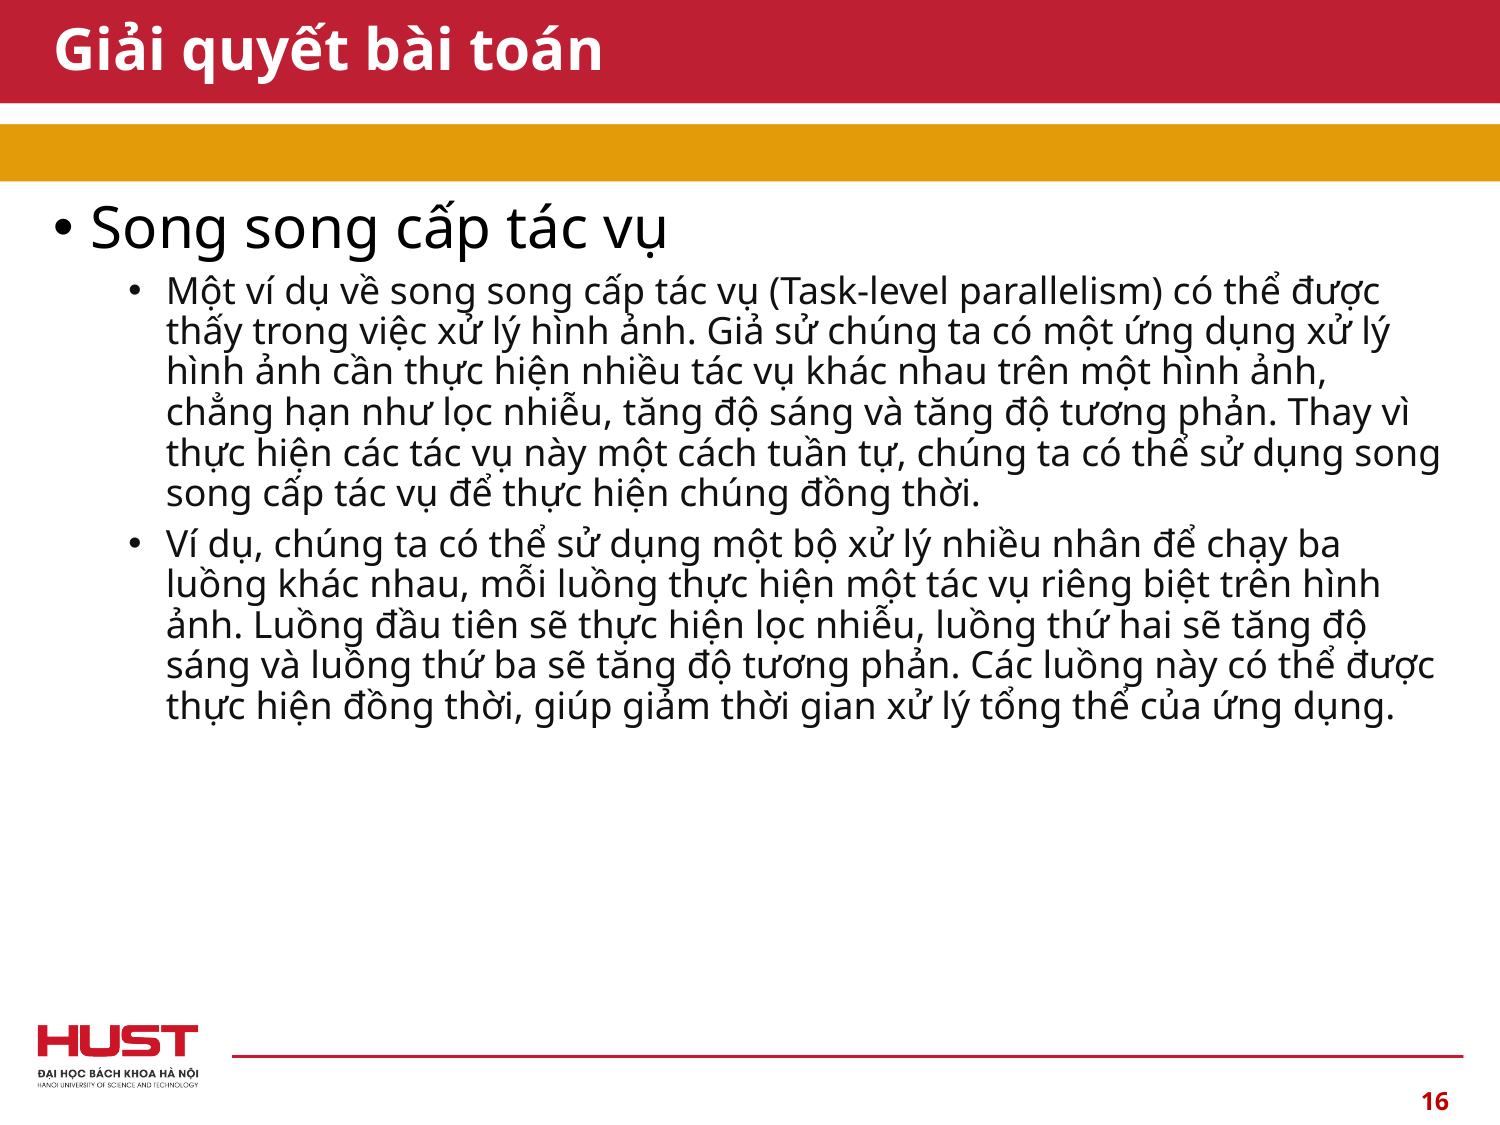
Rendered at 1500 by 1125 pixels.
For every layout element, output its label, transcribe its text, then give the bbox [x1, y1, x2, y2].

list Song song cấp tác vụ Một ví dụ về song song cấp tác vụ (Task-level parallelism) có thể được thấy trong việc xử lý hình ảnh. Giả sử chúng ta có một ứng dụng xử lý hình ảnh cần thực hiện nhiều tác vụ khác nhau trên một hình ảnh, chẳng hạn như lọc nhiễu, tăng độ sáng và tăng độ tương phản. Thay vì thực hiện các tác vụ này một cách tuần tự, chúng ta có thể sử dụng song song cấp tác vụ để thực hiện chúng đồng thời. Ví dụ, chúng ta có thể sử dụng một bộ xử lý nhiều nhân để chạy ba luồng khác nhau, mỗi luồng thực hiện một tác vụ riêng biệt trên hình ảnh. Luồng đầu tiên sẽ thực hiện lọc nhiễu, luồng thứ hai sẽ tăng độ sáng và luồng thứ ba sẽ tăng độ tương phản. Các luồng này có thể được thực hiện đồng thời, giúp giảm thời gian xử lý tổng thể của ứng dụng. [38, 191, 1462, 1000]
slide_number 16 [1126, 1078, 1464, 1125]
title Giải quyết bài toán [38, 12, 1462, 87]
picture [0, 0, 1500, 1125]
